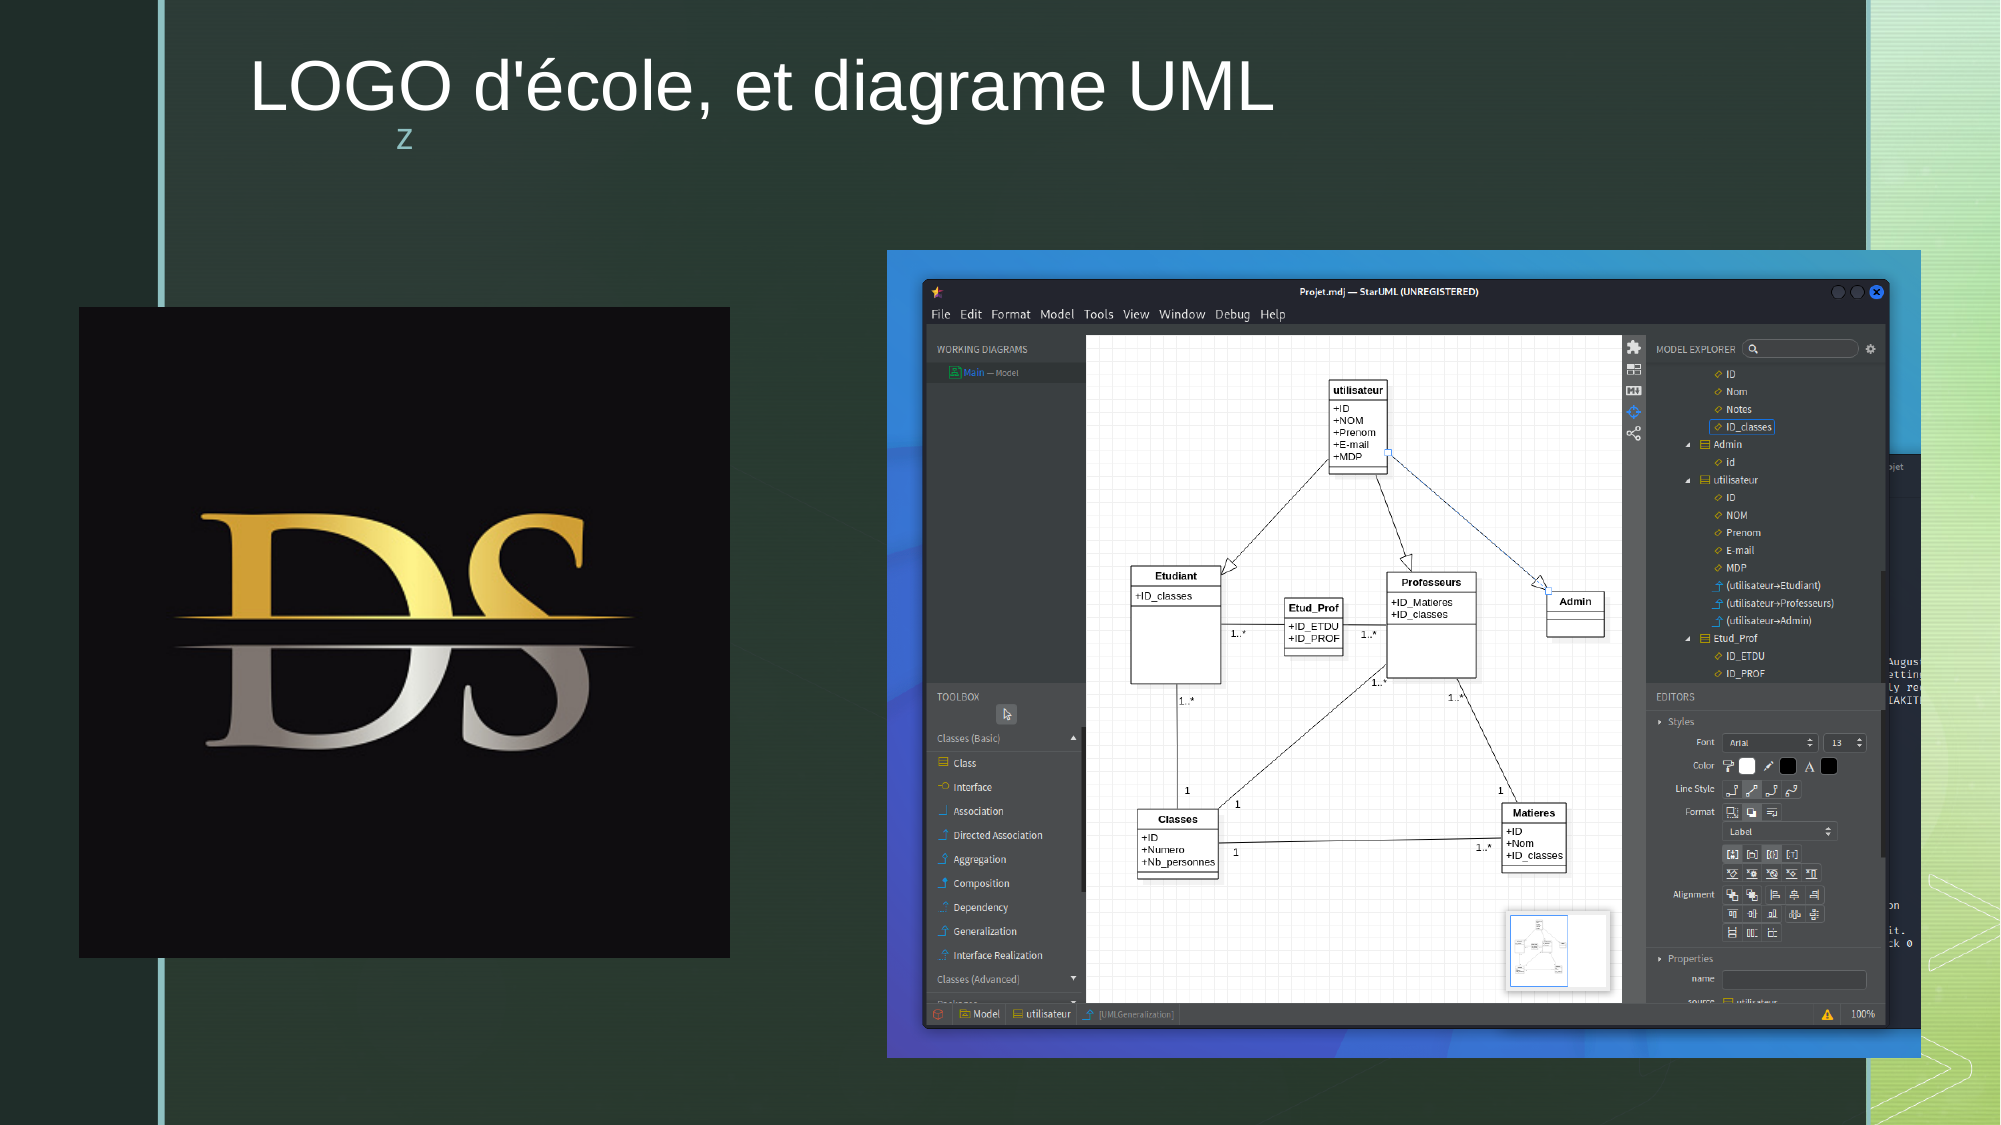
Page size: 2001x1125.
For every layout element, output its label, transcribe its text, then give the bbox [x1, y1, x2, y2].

title LOGO d'école, et diagrame UML [105, 42, 1293, 219]
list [79, 306, 731, 958]
picture [887, 0, 2001, 1125]
